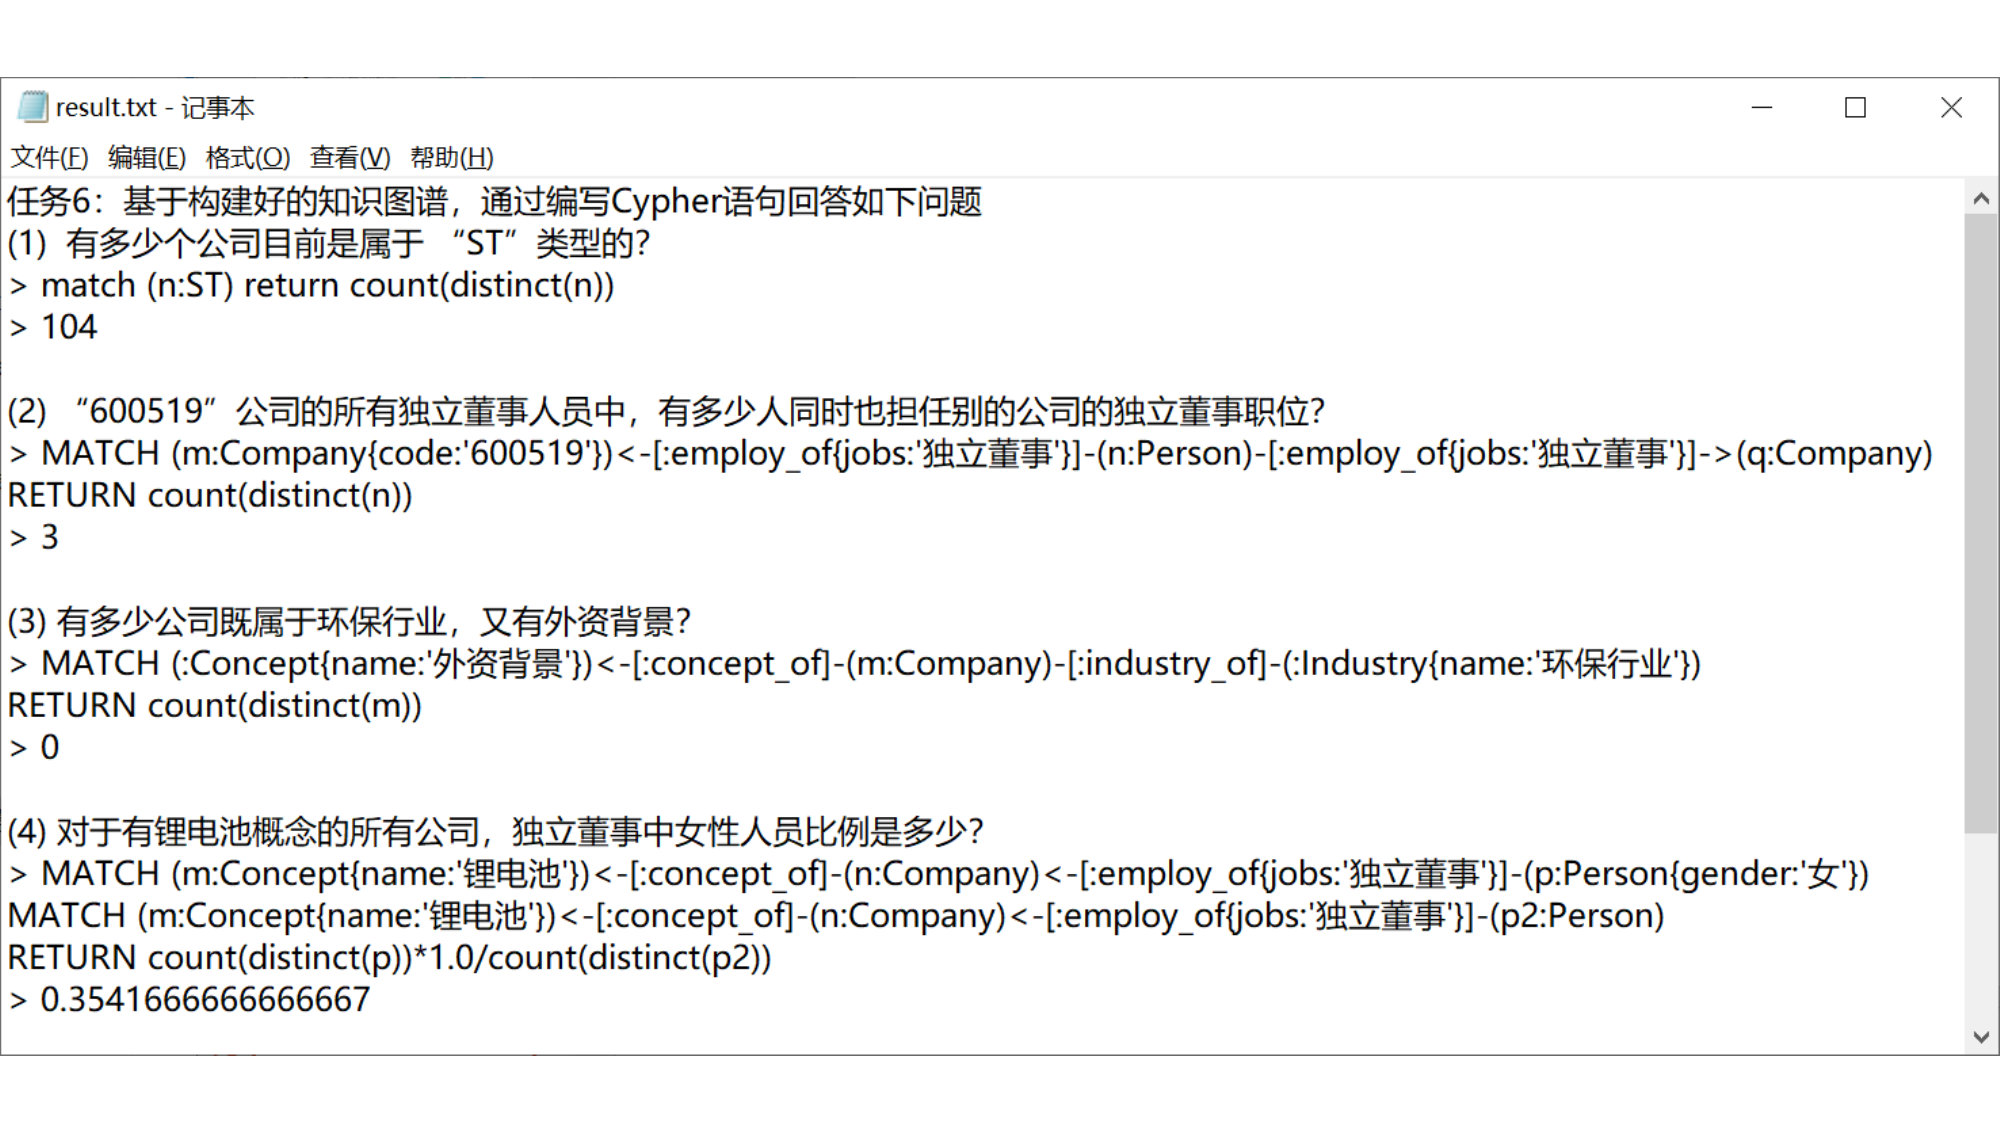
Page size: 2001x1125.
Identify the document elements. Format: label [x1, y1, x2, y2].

picture [0, 77, 2000, 1056]
